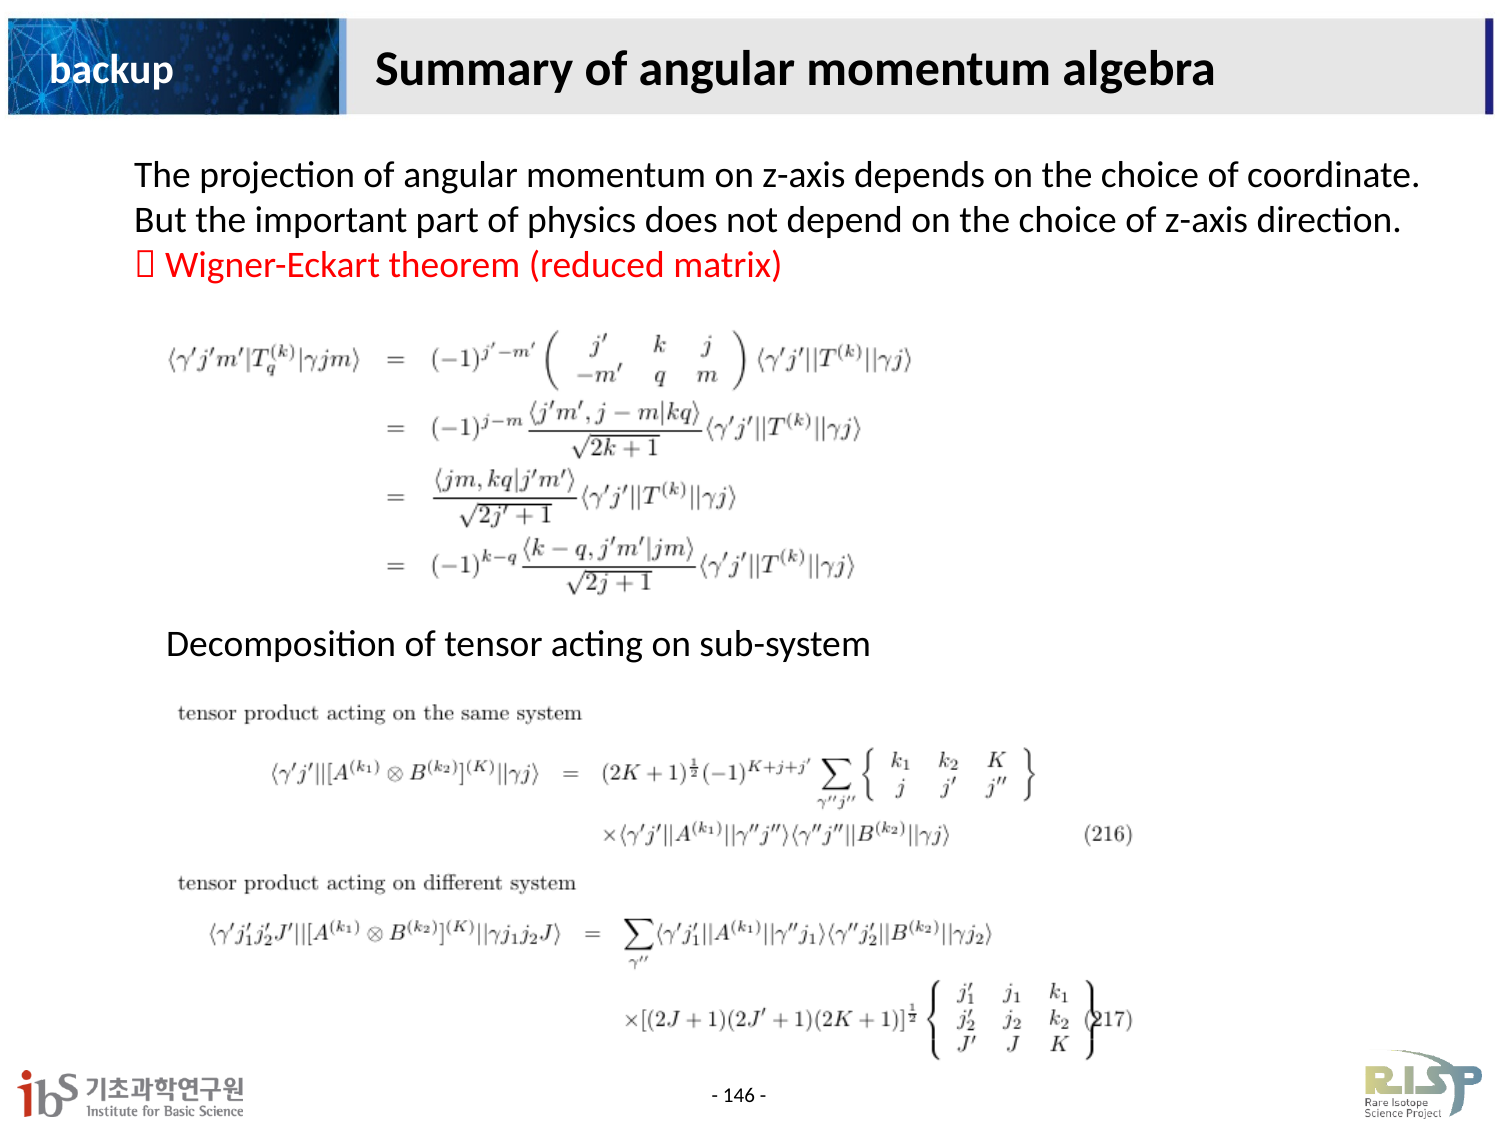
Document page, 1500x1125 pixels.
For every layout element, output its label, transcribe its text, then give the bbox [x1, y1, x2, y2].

picture [147, 307, 945, 615]
text_box Decomposition of tensor acting on sub-system [151, 615, 887, 672]
picture [17, 692, 1145, 1117]
text_box The projection of angular momentum on z-axis depends on the choice of coordinate. But the important part of physics does not depend on the choice of z-axis direction.  Wigner-Eckart theorem (reduced matrix) [119, 142, 1438, 293]
picture [1364, 1049, 1482, 1119]
picture [2, 10, 1500, 130]
